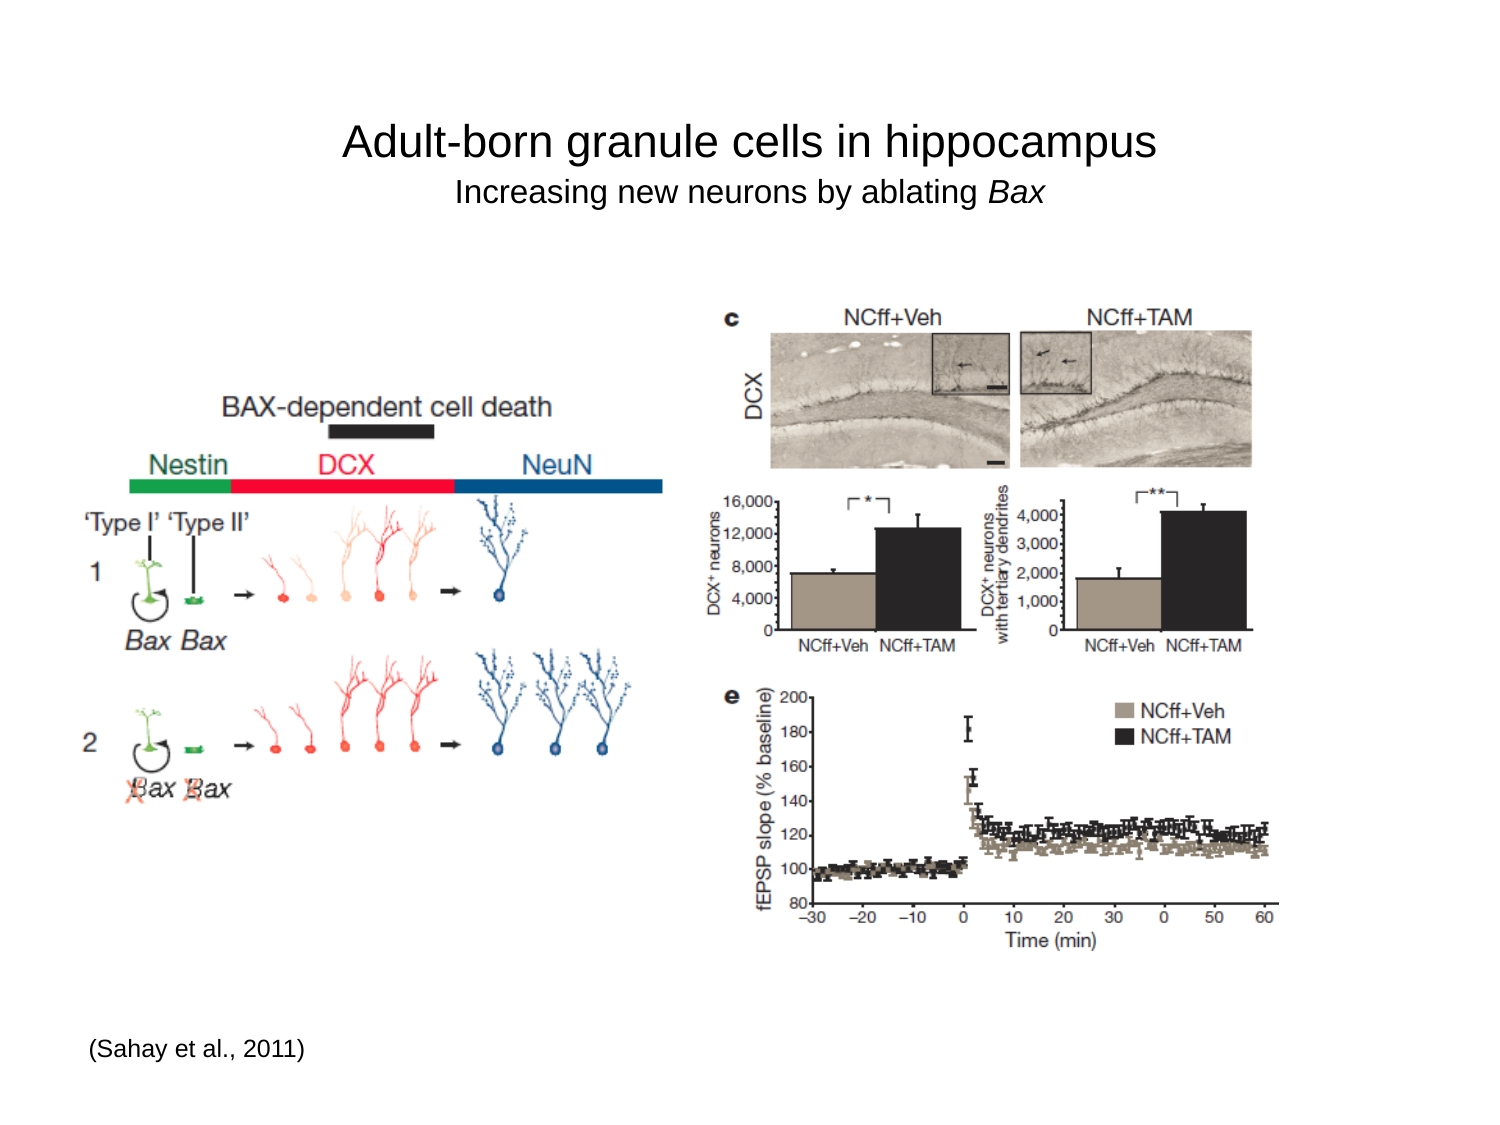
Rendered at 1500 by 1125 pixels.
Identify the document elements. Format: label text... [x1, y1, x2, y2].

picture [699, 287, 1280, 969]
text_box (Sahay et al., 2011) [73, 1025, 321, 1070]
picture [74, 362, 669, 821]
text_box Increasing new neurons by ablating Bax [439, 162, 1061, 218]
title Adult-born granule cells in hippocampus [75, 45, 1425, 233]
